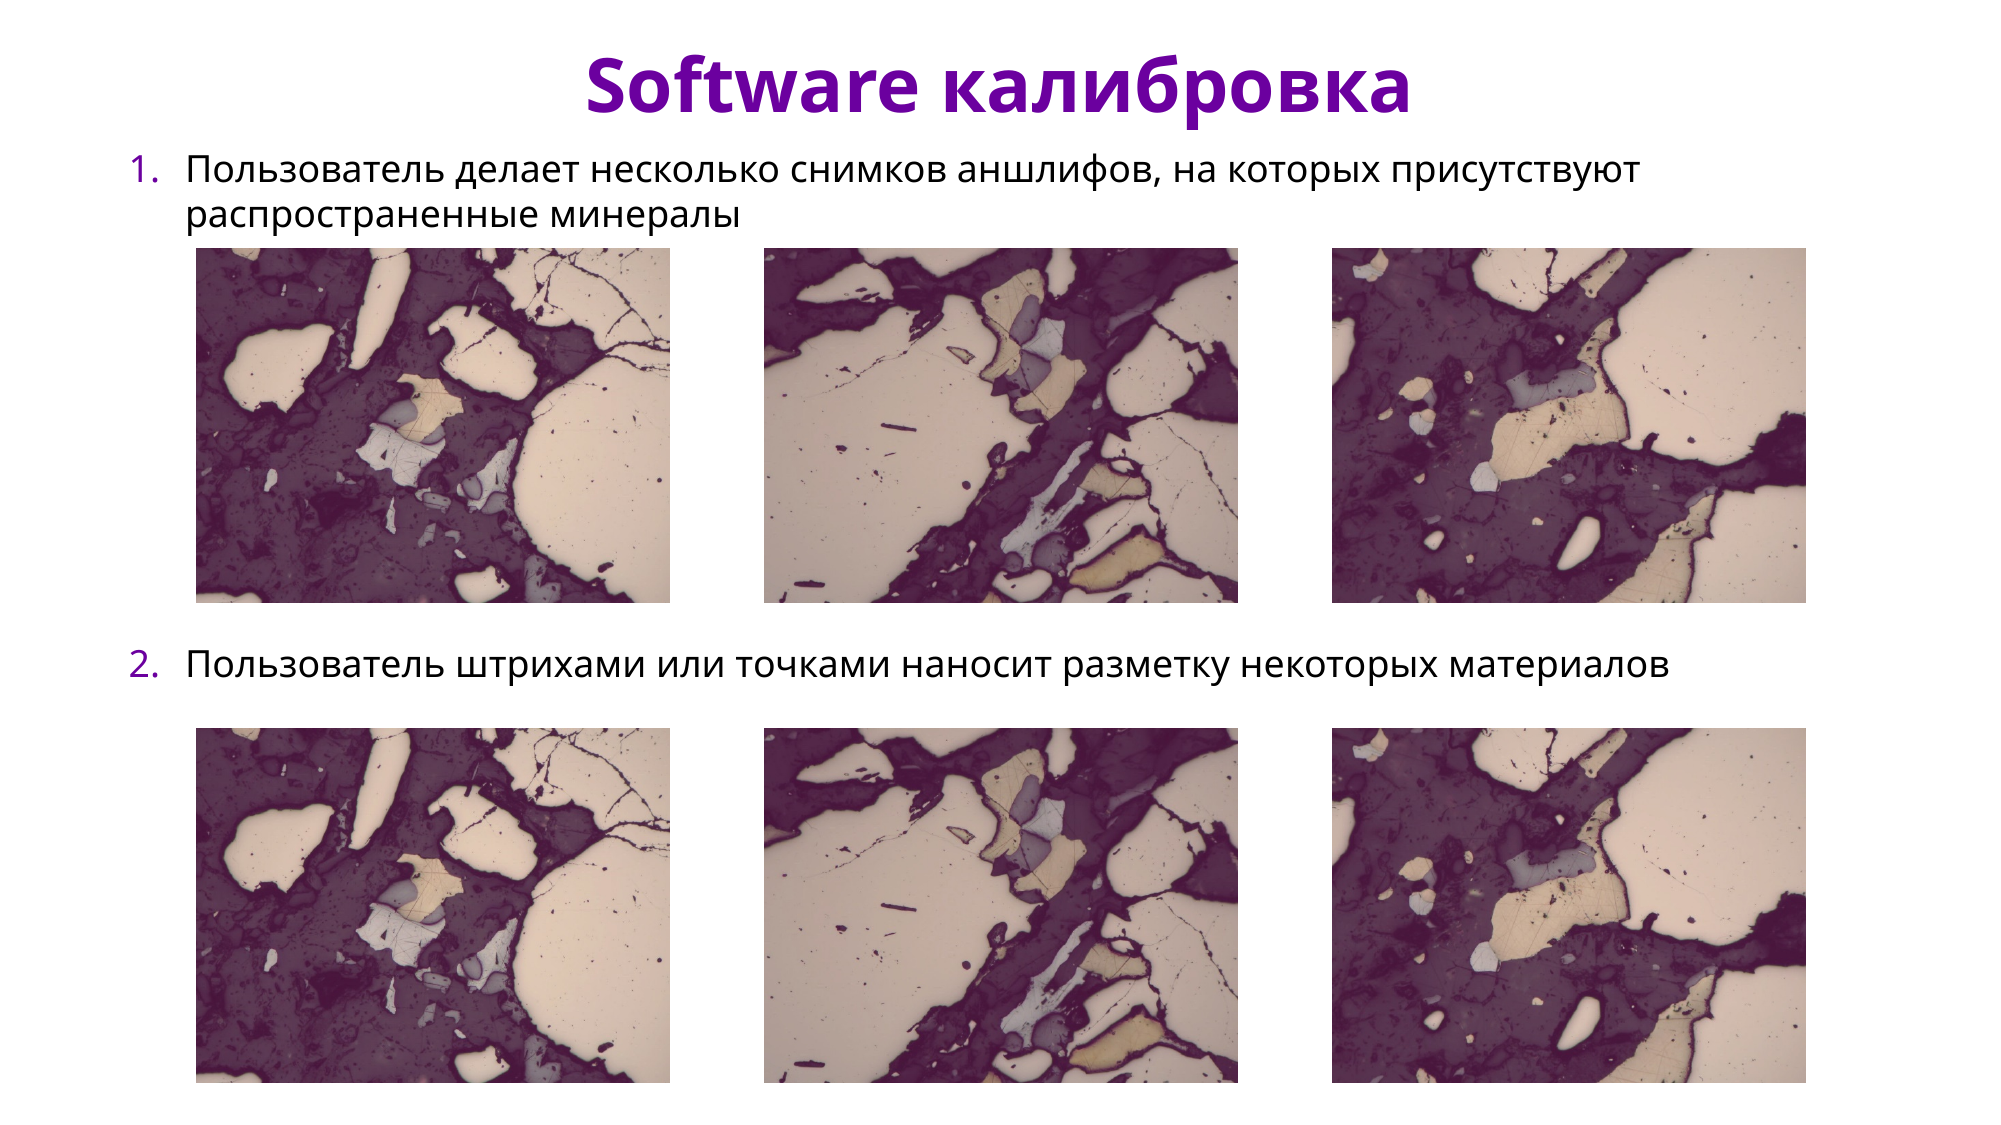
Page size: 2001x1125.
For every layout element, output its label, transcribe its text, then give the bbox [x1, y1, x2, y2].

picture [196, 728, 670, 1083]
picture [764, 728, 1238, 1083]
picture [1332, 728, 1806, 1083]
title Software калибровка [24, 0, 1976, 181]
picture [1332, 247, 1806, 603]
picture [764, 247, 1238, 603]
picture [196, 247, 670, 603]
text_box Пользователь делает несколько снимков аншлифов, на которых присутствуют распространенные минералы Пользователь штрихами или точками наносит разметку некоторых материалов [114, 137, 1770, 692]
